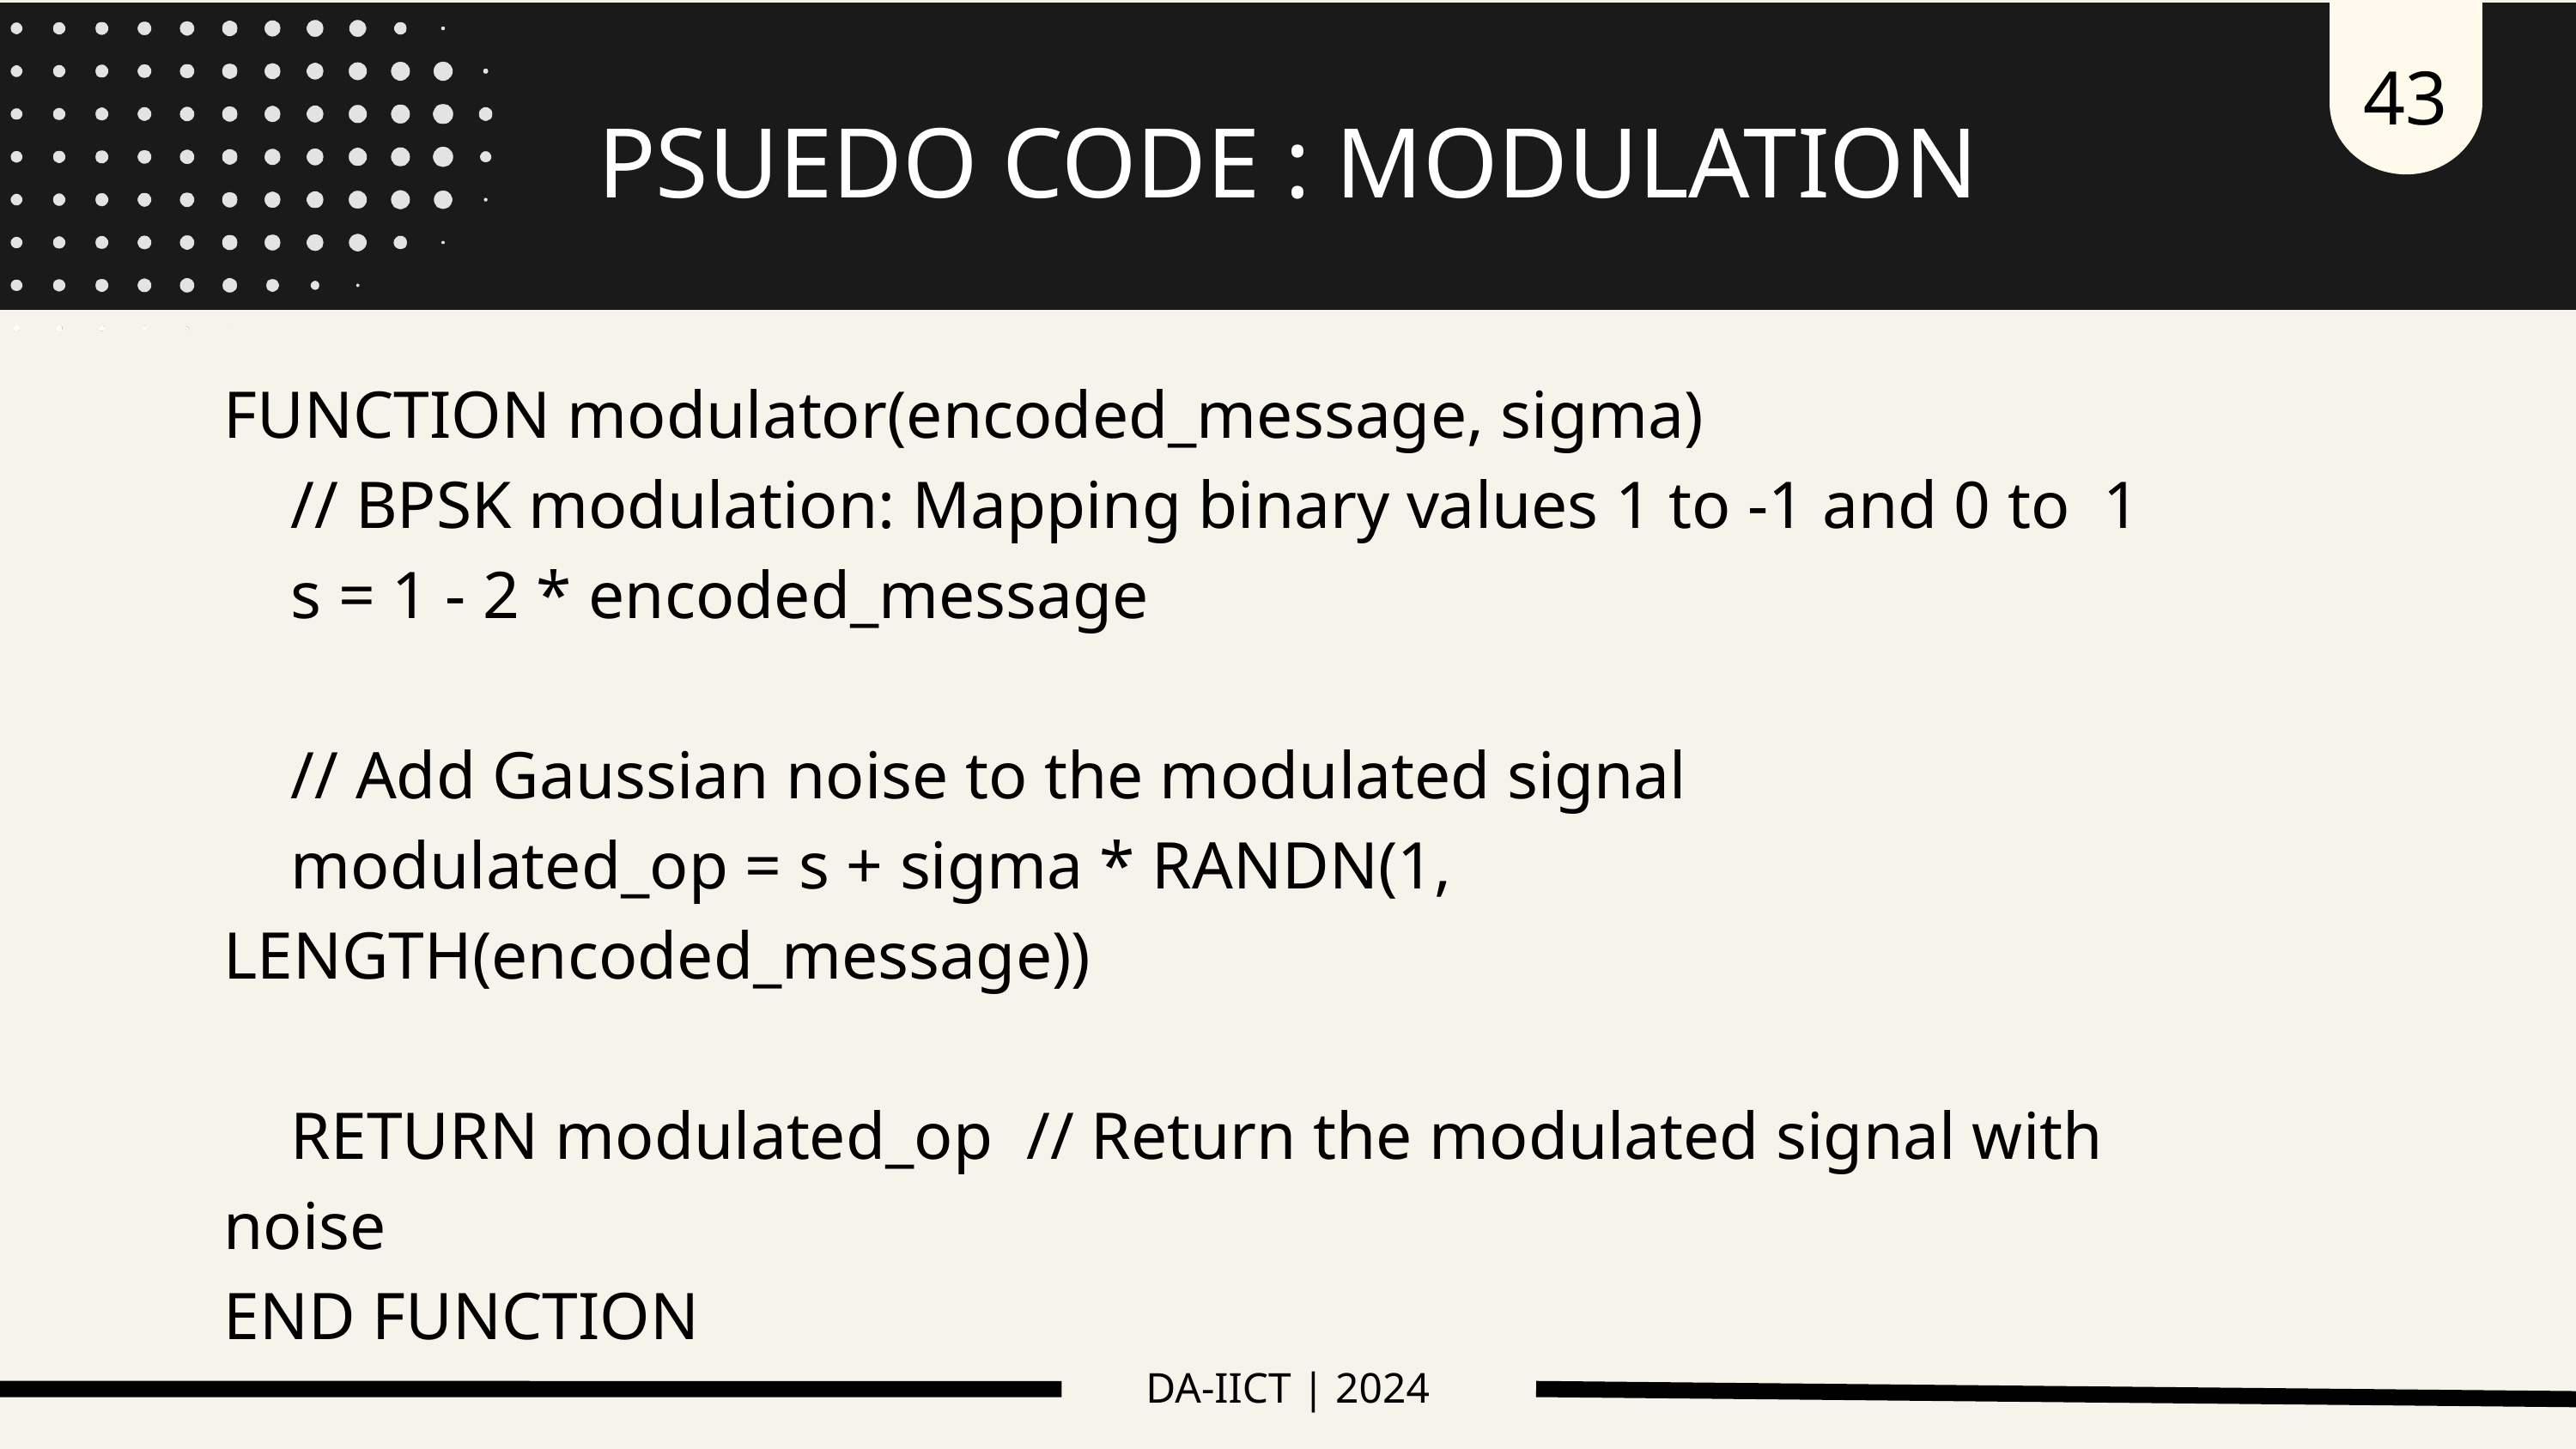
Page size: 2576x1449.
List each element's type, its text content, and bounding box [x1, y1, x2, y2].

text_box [0, 2, 2576, 311]
text_box DA-IICT | 2024 [803, 1353, 1773, 1411]
text_box [0, 320, 493, 331]
text_box FUNCTION modulator(encoded_message, sigma) // BPSK modulation: Mapping binary values 1 to -1 and 0 to 1 s = 1 - 2 * encoded_message // Add Gaussian noise to the modulated signal modulated_op = s + sigma * RANDN(1, LENGTH(encoded_message)) RETURN modulated_op // Return the modulated signal with noise END FUNCTION [223, 361, 2198, 1353]
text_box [2323, 0, 2489, 175]
